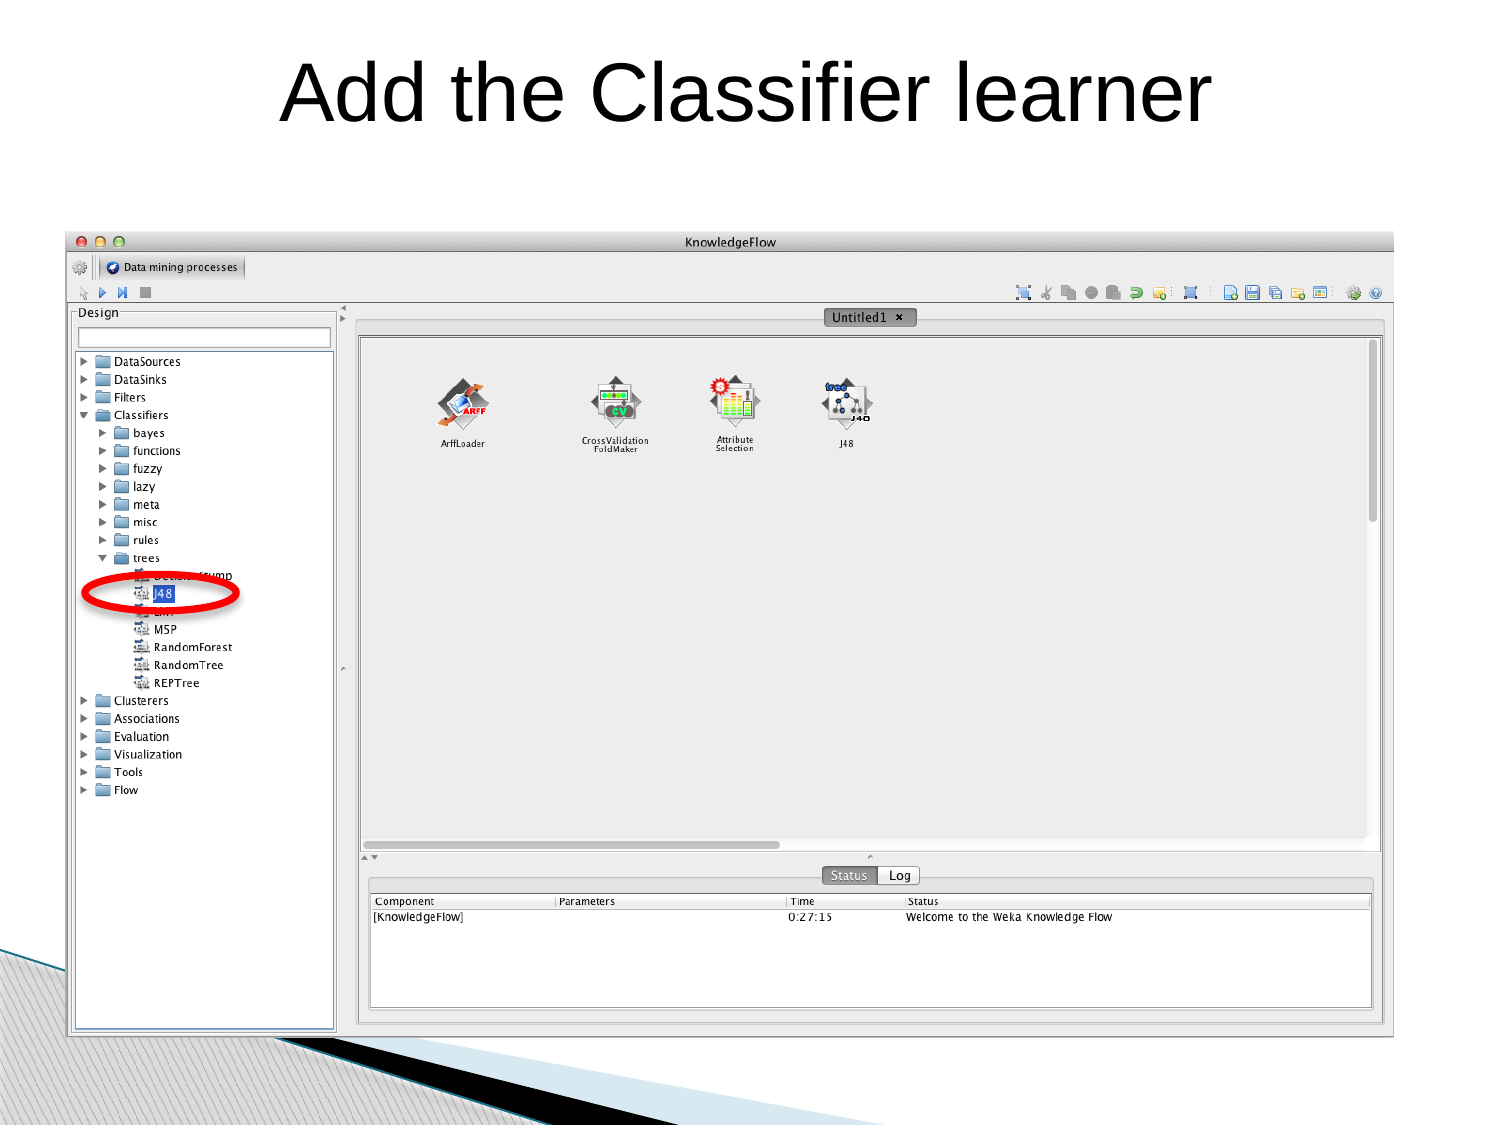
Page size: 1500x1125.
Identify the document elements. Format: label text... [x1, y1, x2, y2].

picture [65, 231, 1394, 1038]
text_box Add the Classifier learner [256, 31, 1238, 146]
